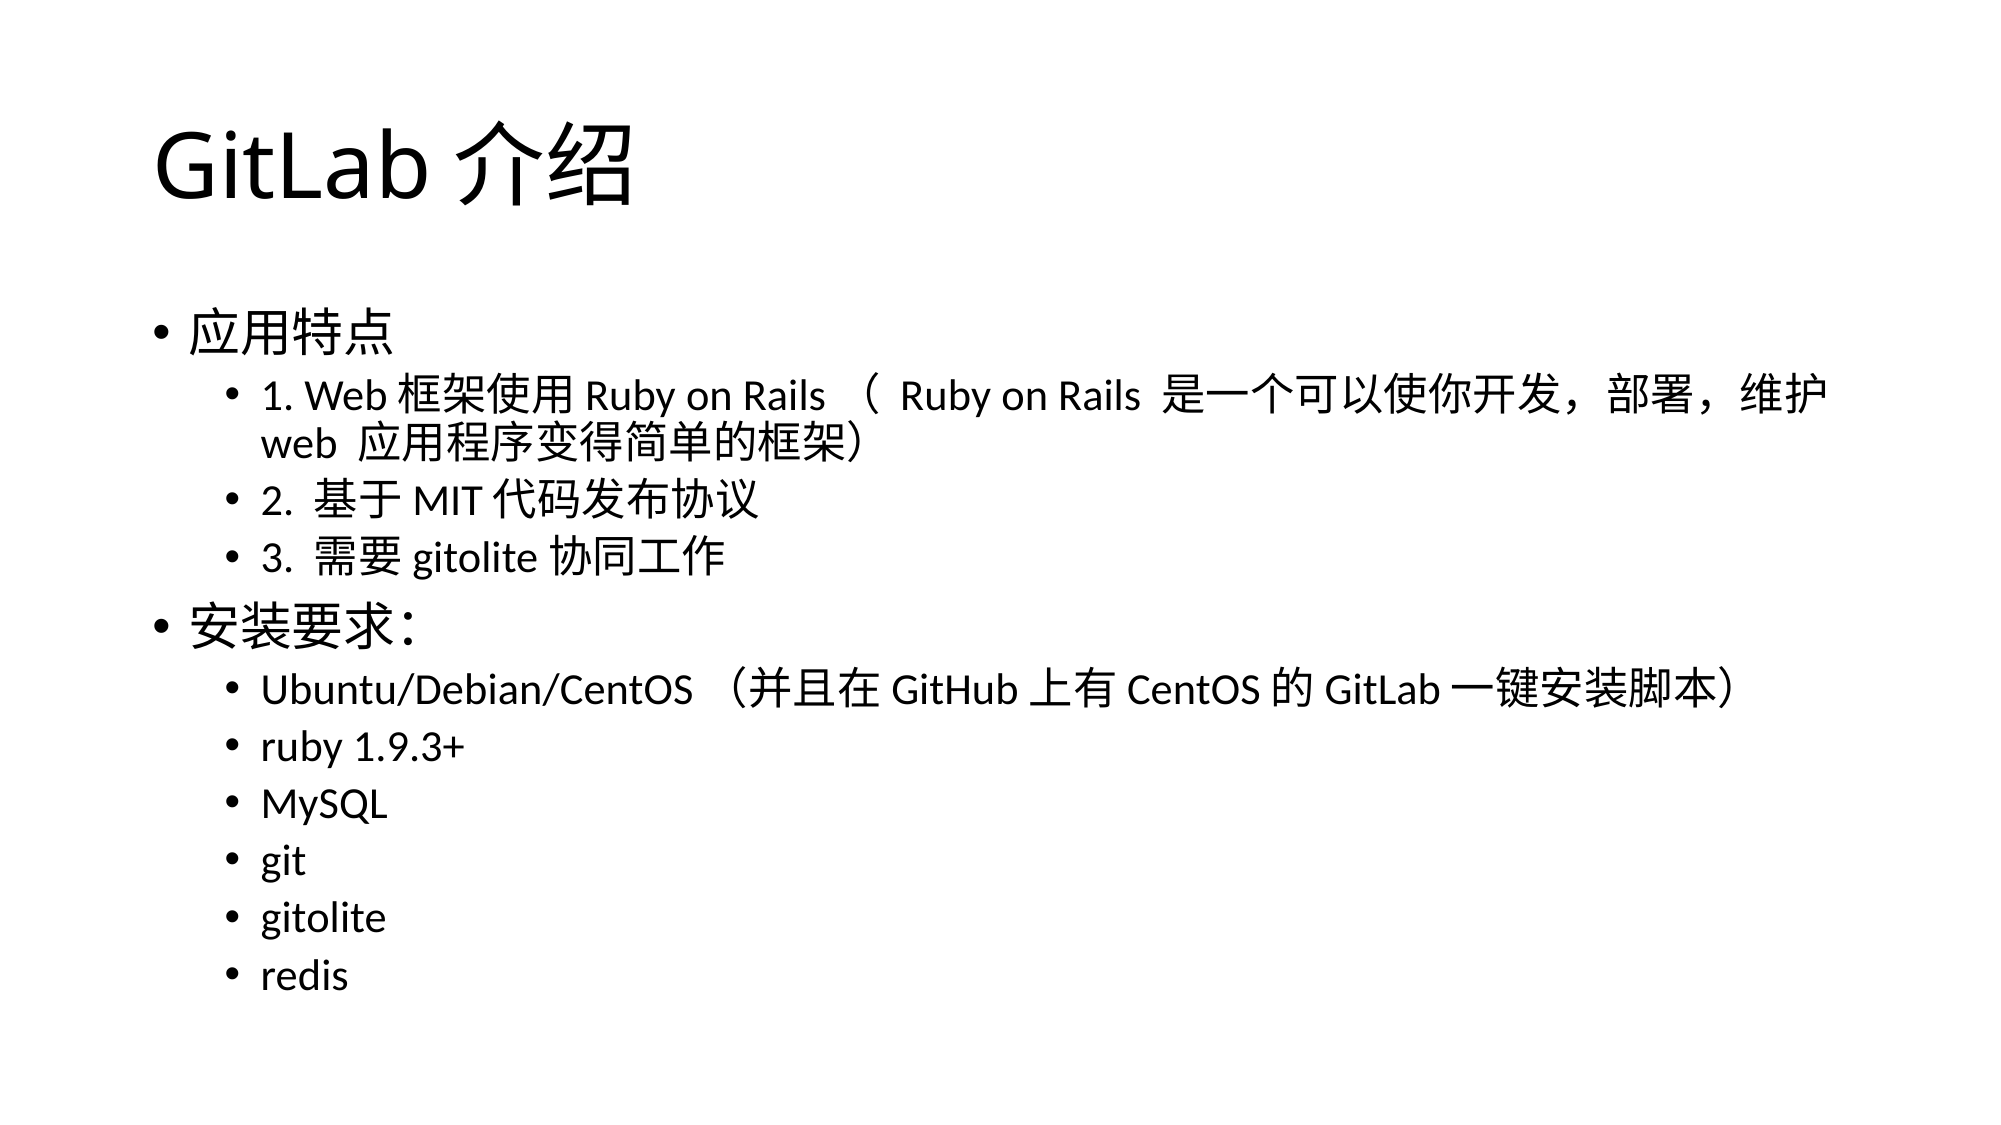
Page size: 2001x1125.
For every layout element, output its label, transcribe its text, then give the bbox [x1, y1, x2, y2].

title GitLab介绍 [137, 59, 1863, 278]
list 应用特点 1. Web框架使用Ruby on Rails（ Ruby on Rails 是一个可以使你开发，部署，维护 web 应用程序变得简单的框架） 2. 基于MIT代码发布协议 3. 需要gitolite协同工作 安装要求： Ubuntu/Debian/CentOS（并且在GitHub上有CentOS的GitLab一键安装脚本） ruby 1.9.3+ MySQL git gitolite redis [137, 299, 1863, 1014]
